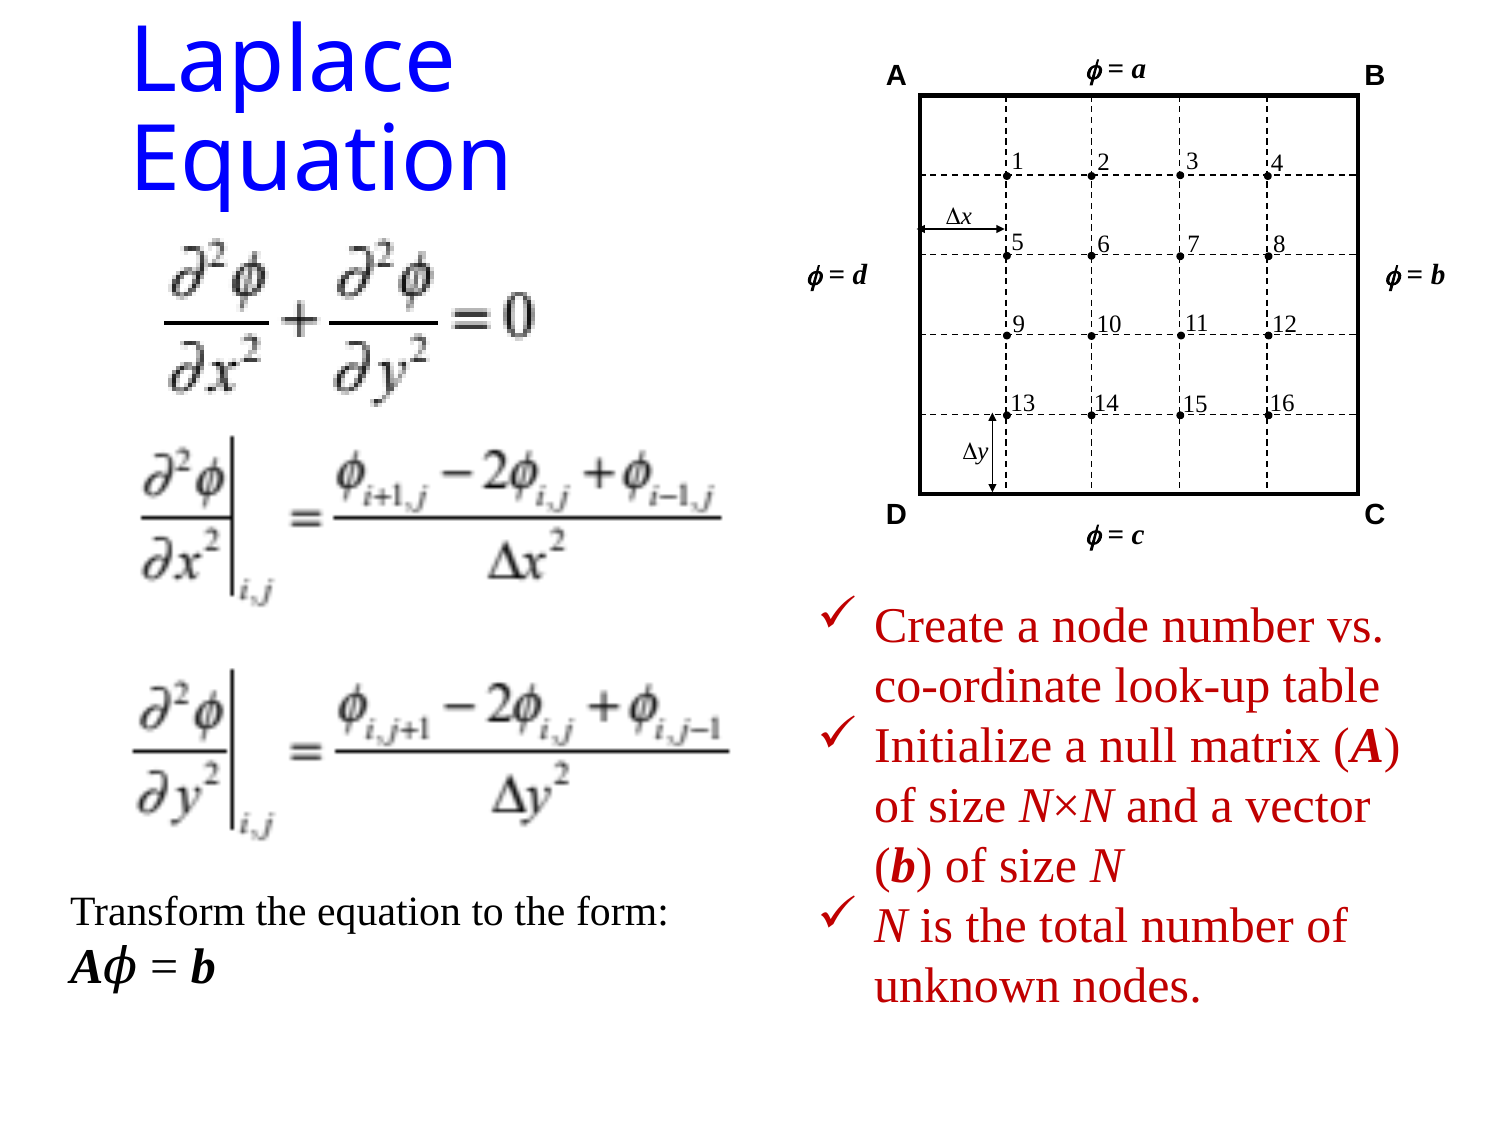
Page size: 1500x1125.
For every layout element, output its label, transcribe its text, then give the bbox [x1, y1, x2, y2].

text_box Transform the equation to the form: A𝜙 = b [55, 876, 734, 1002]
list [32, 159, 1455, 1094]
text_box Create a node number vs. co-ordinate look-up table Initialize a null matrix (A) of size N×N and a vector (b) of size N N is the total number of unknown nodes. [803, 585, 1440, 1021]
title Laplace Equation [114, 47, 803, 159]
picture [132, 427, 730, 615]
picture [156, 218, 540, 408]
picture [127, 660, 734, 849]
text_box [803, 47, 1482, 553]
